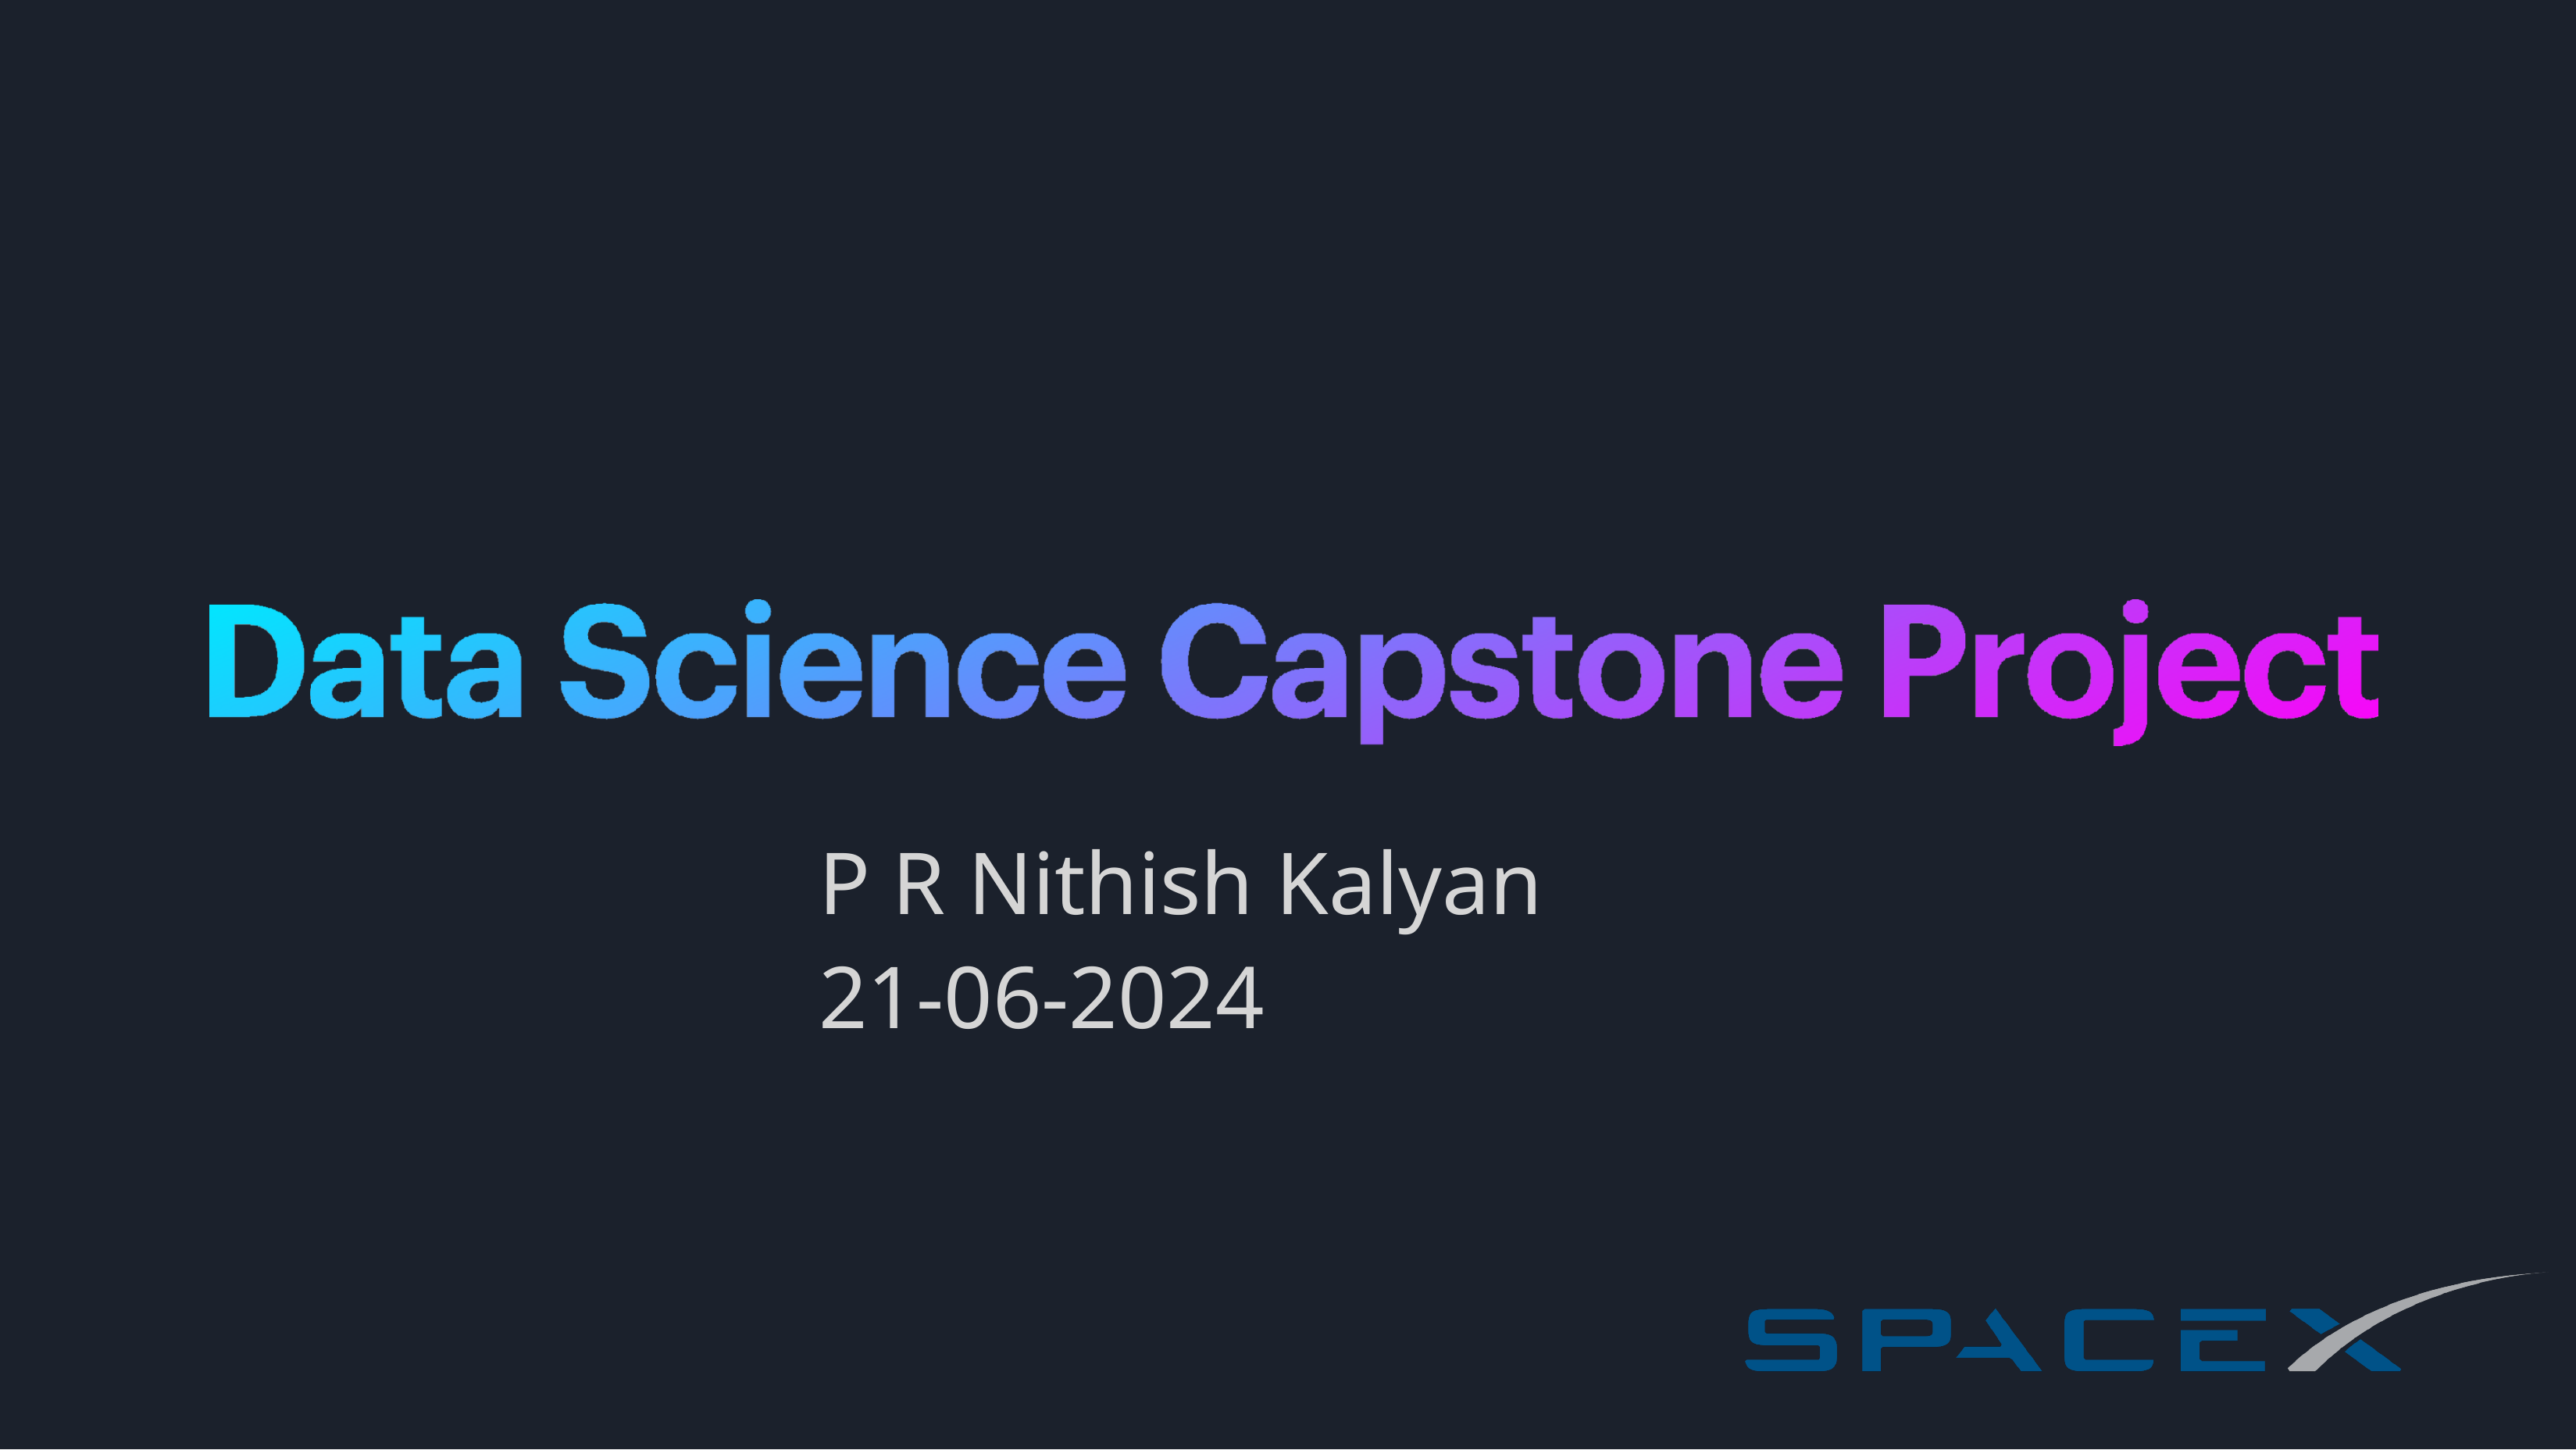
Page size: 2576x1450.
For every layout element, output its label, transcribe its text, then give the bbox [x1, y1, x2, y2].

picture [1745, 1272, 2551, 1373]
picture [209, 599, 2378, 747]
title P R Nithish Kalyan 21-06-2024 [817, 816, 1978, 1060]
